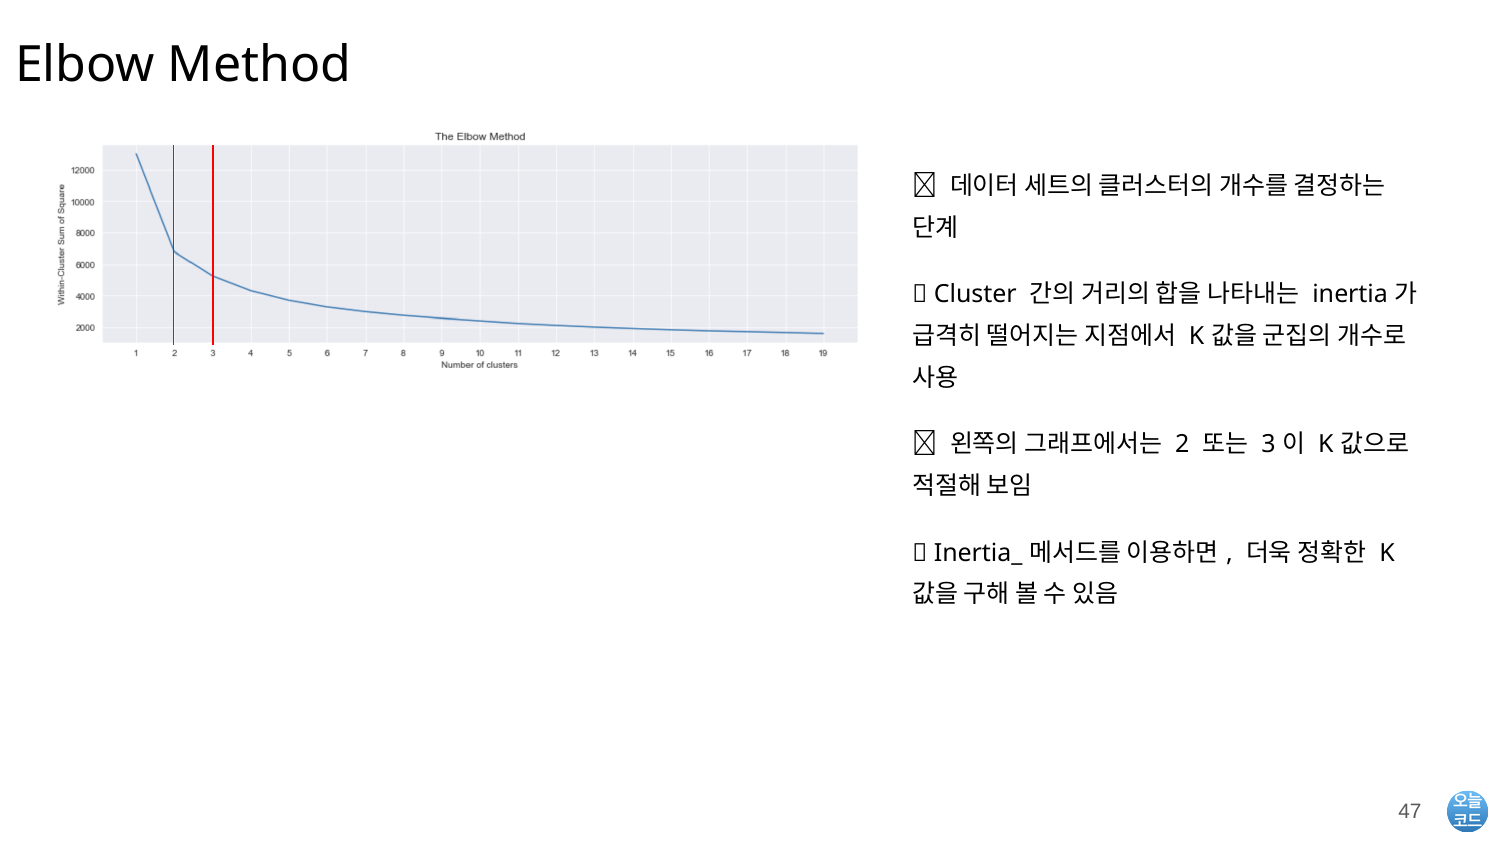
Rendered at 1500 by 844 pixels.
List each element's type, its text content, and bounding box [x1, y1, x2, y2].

list ✅ 데이터 세트의 클러스터의 개수를 결정하는 단계 ✅ Cluster 간의 거리의 합을 나타내는 inertia가 급격히 떨어지는 지점에서 K값을 군집의 개수로 사용 ✅ 왼쪽의 그래프에서는 2 또는 3이 K값으로 적절해 보임 ✅ Inertia_메서드를 이용하면, 더욱 정확한 K값을 구해 볼 수 있음 [897, 144, 1445, 745]
picture [1437, 778, 1500, 844]
picture [50, 123, 886, 384]
title Elbow Method [0, 0, 461, 124]
slide_number ‹#› [1346, 778, 1437, 844]
